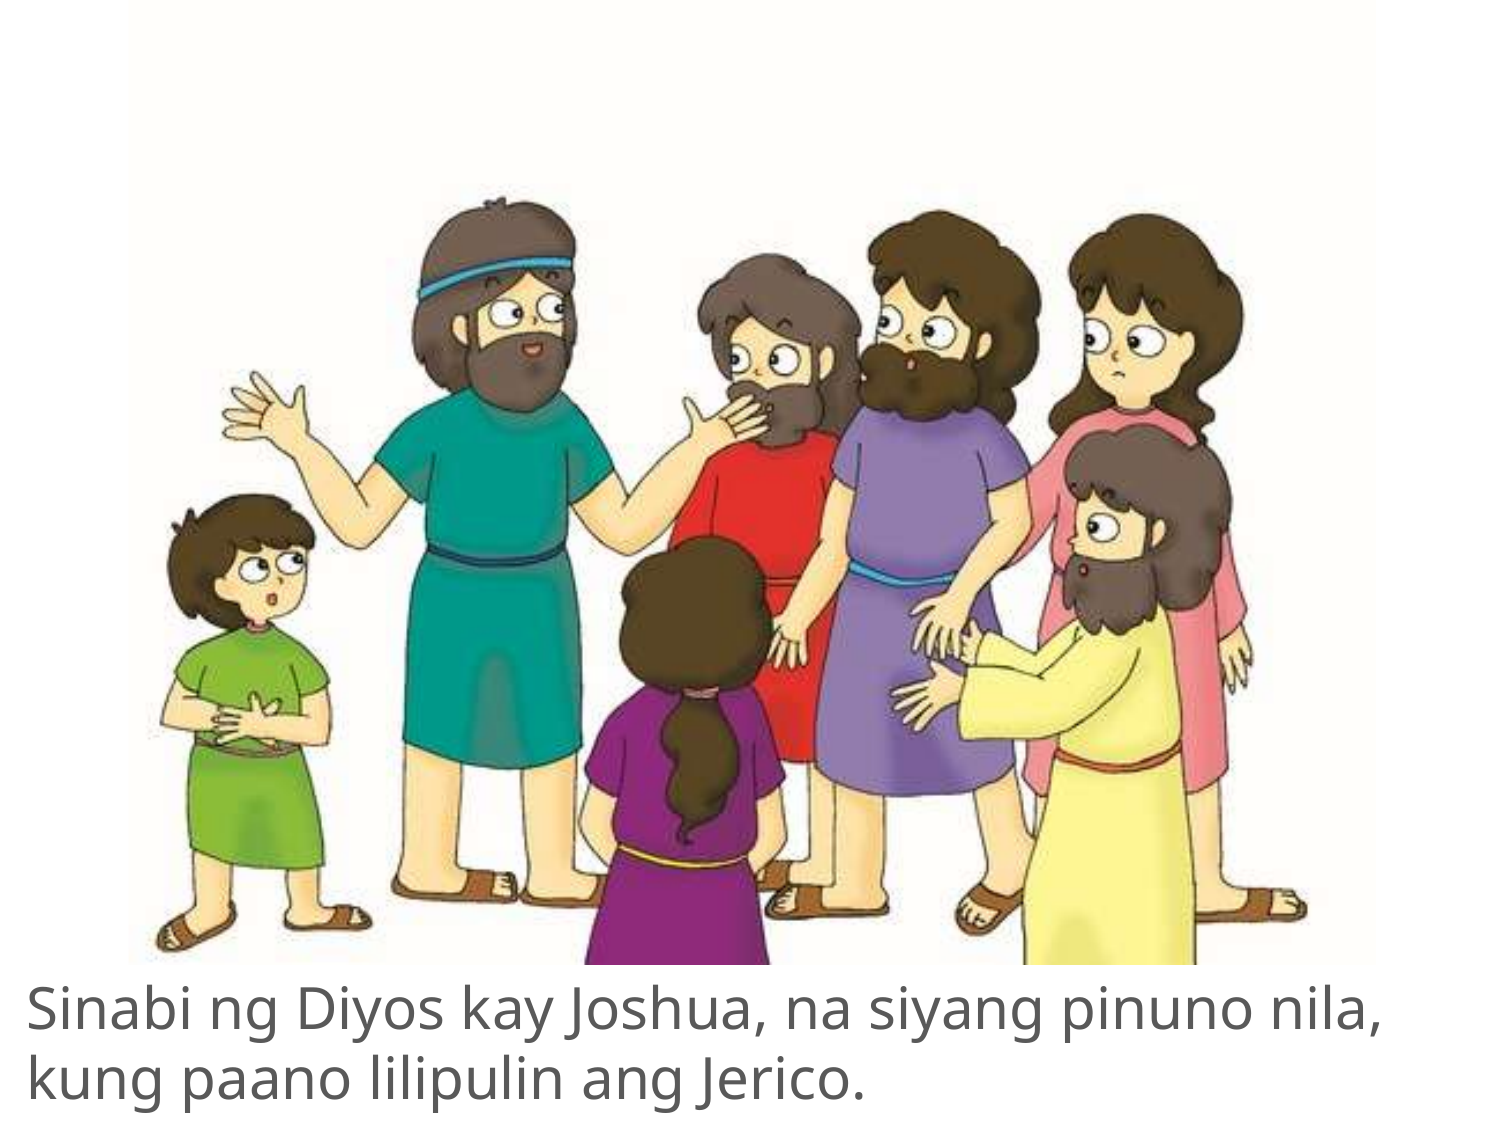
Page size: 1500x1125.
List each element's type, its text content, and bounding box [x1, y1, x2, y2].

picture [128, 0, 1377, 965]
text_box Sinabi ng Diyos kay Joshua, na siyang pinuno nila, kung paano lilipulin ang Jerico. [11, 964, 1483, 1119]
